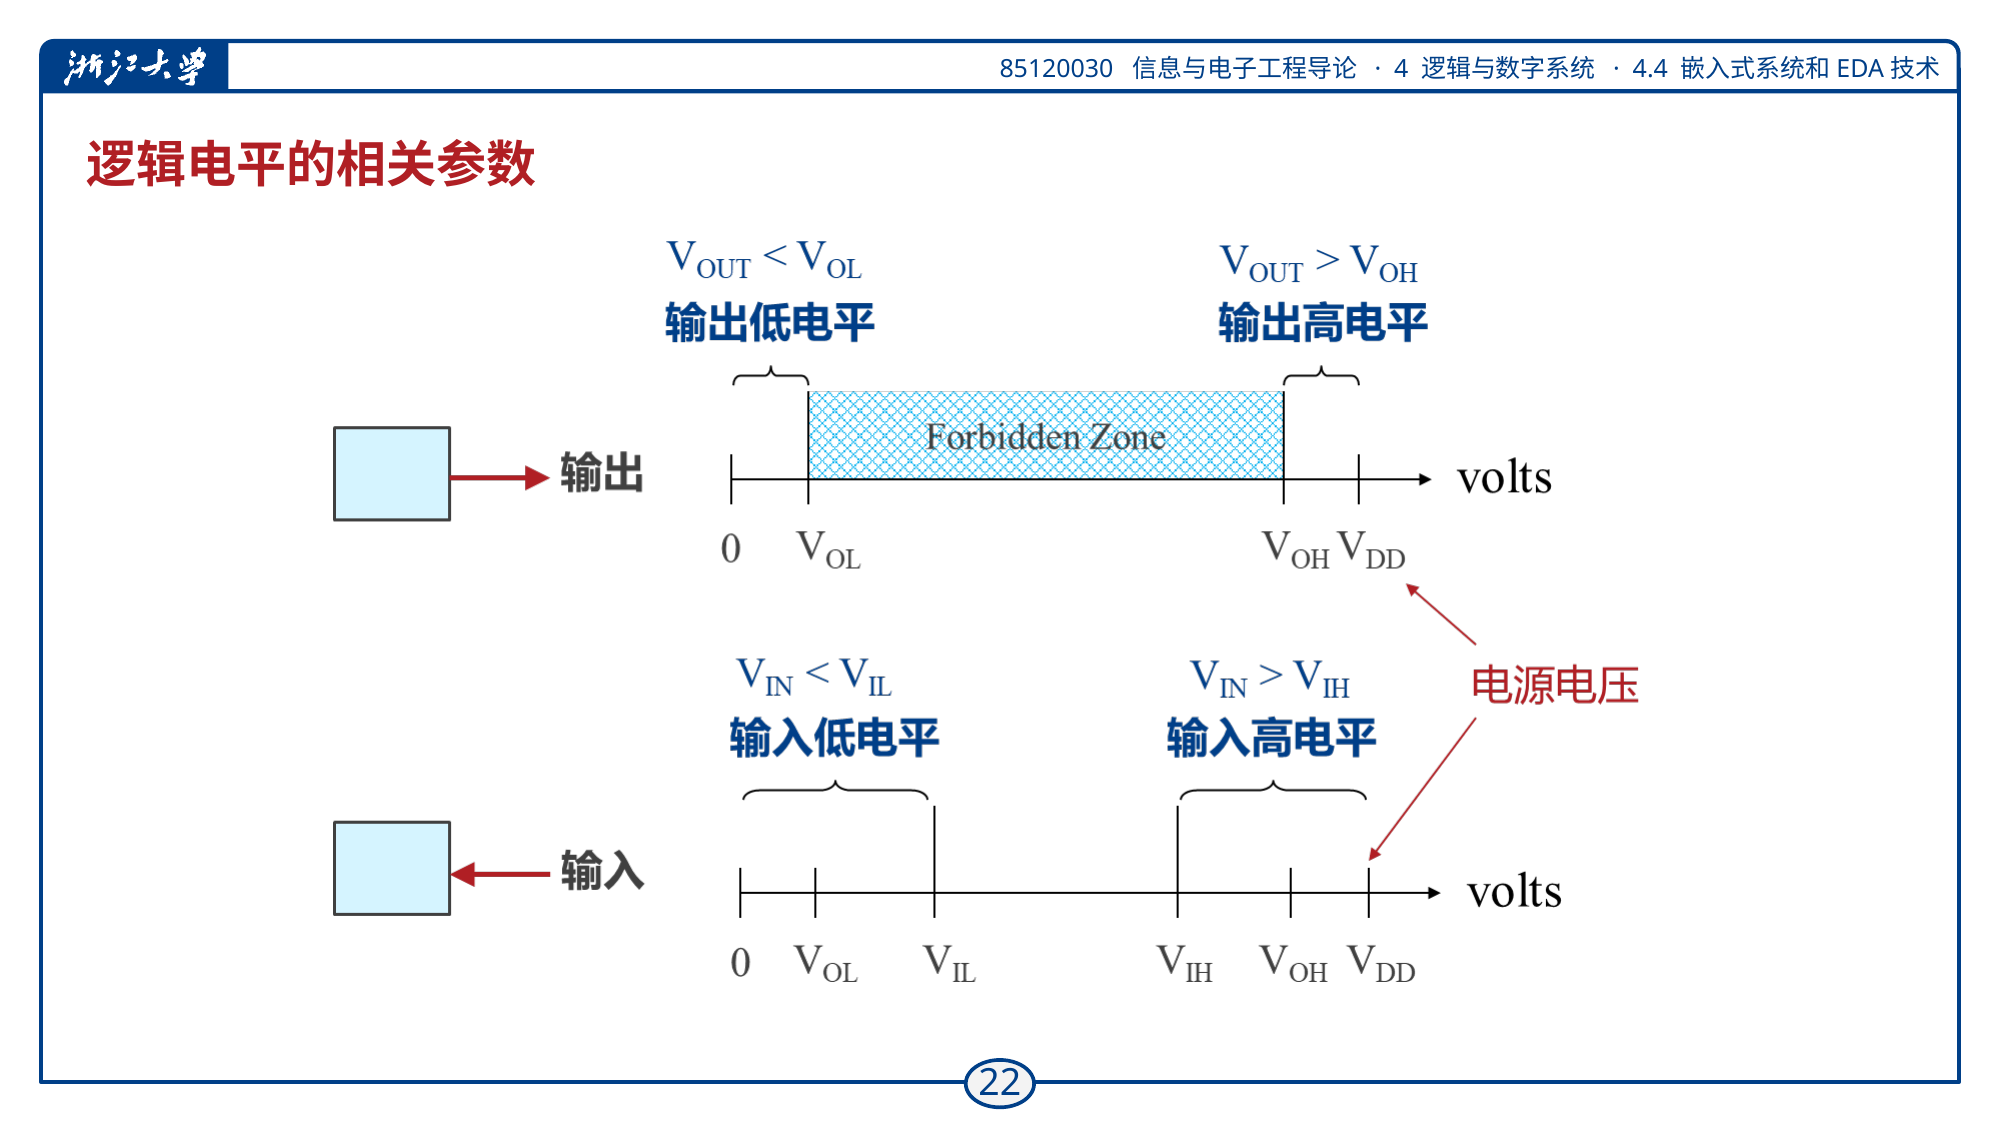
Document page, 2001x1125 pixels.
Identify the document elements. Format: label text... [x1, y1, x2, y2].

picture [332, 216, 1665, 1012]
title 逻辑电平的相关参数 [72, 125, 1926, 198]
picture [55, 39, 215, 91]
